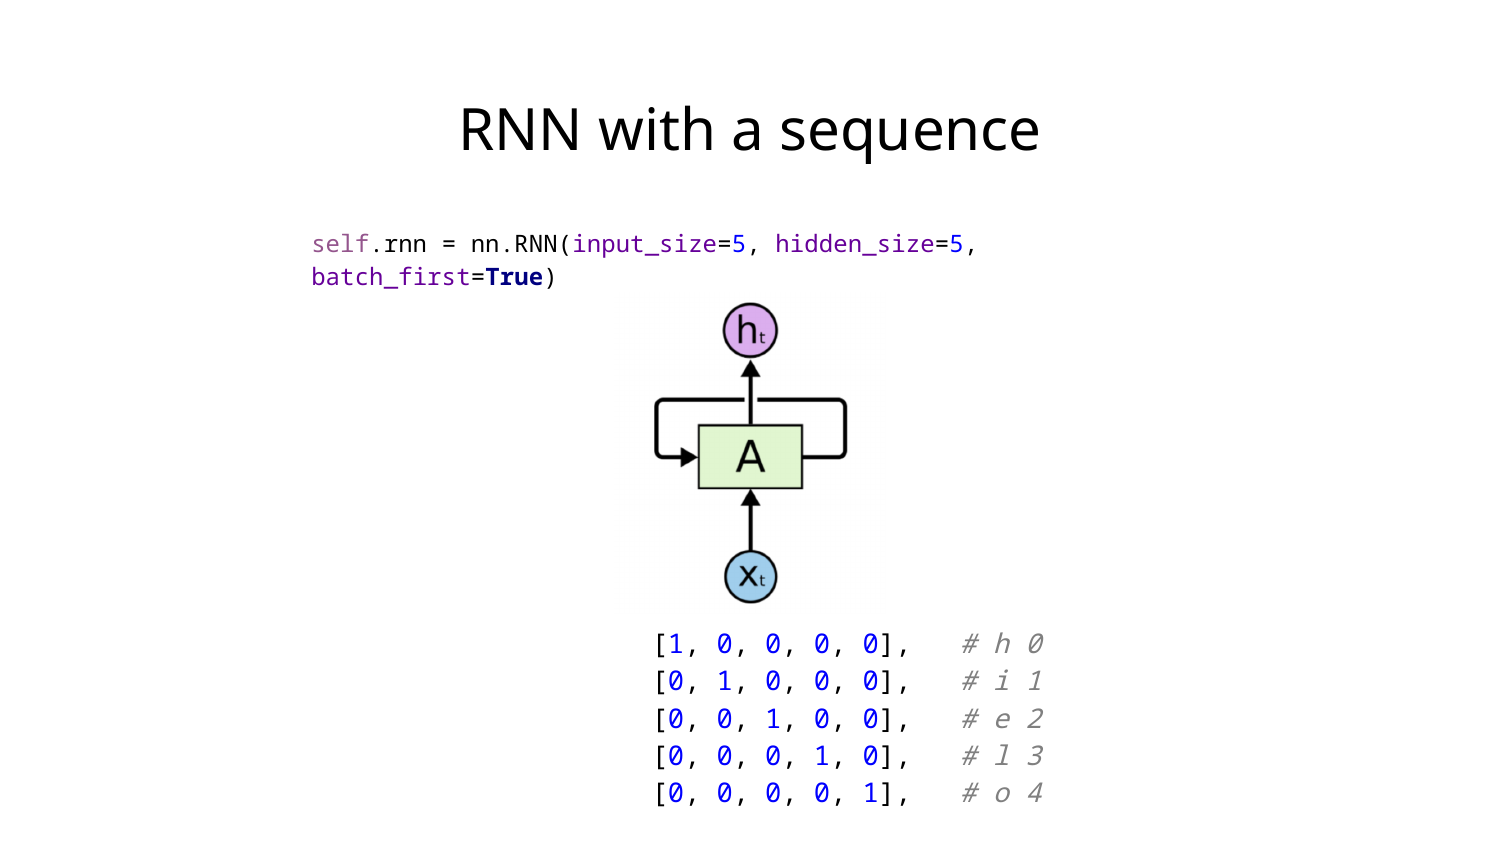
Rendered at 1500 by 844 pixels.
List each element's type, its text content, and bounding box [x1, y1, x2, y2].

text_box self.rnn = nn.RNN(input_size=5, hidden_size=5, batch_first=True) [296, 146, 1204, 368]
title RNN with a sequence [297, 21, 1203, 233]
picture [613, 292, 887, 614]
text_box [1, 0, 0, 0, 0], # h 0 [0, 1, 0, 0, 0], # i 1 [0, 0, 1, 0, 0], # e 2 [0, 0, 0, 1, 0], # l 3 [0, 0, 0, 0, 1], # o 4 [409, 588, 1159, 842]
